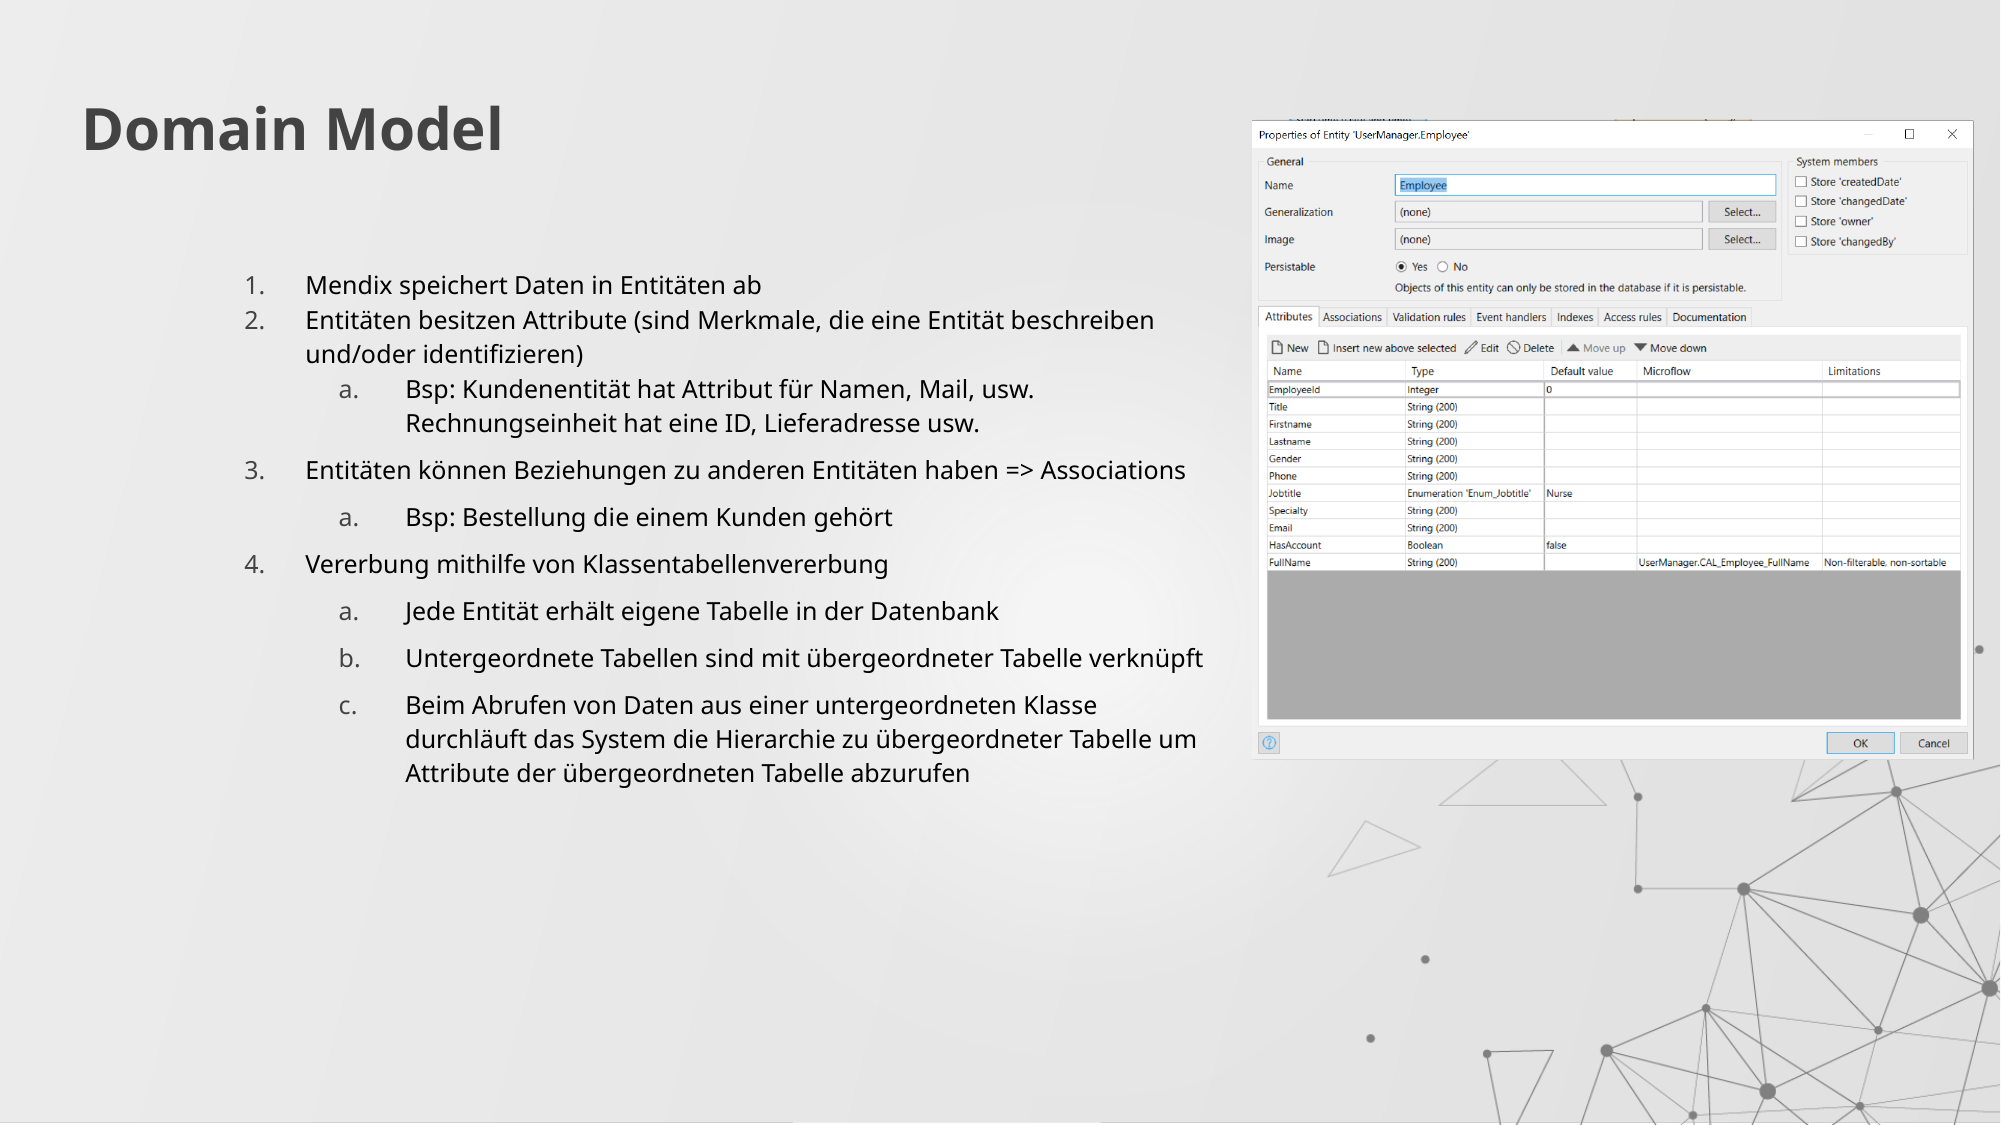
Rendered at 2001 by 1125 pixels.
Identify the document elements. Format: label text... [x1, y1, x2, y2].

title Domain Model [66, 77, 1207, 186]
list Mendix speichert Daten in Entitäten ab Entitäten besitzen Attribute (sind Merkmale, die eine Entität beschreiben und/oder identifizieren) Bsp: Kundenentität hat Attribut für Namen, Mail, usw. Rechnungseinheit hat eine ID, Lieferadresse usw. Entitäten können Beziehungen zu anderen Entitäten haben => Associations Bsp: Bestellung die einem Kunden gehört Vererbung mithilfe von Klassentabellenvererbung Jede Entität erhält eigene Tabelle in der Datenbank Untergeordnete Tabellen sind mit übergeordneter Tabelle verknüpft Beim Abrufen von Daten aus einer untergeordneten Klasse durchläuft das System die Hierarchie zu übergeordneter Tabelle um Attribute der übergeordneten Tabelle abzurufen [190, 250, 1221, 1019]
picture [0, 0, 2001, 1125]
